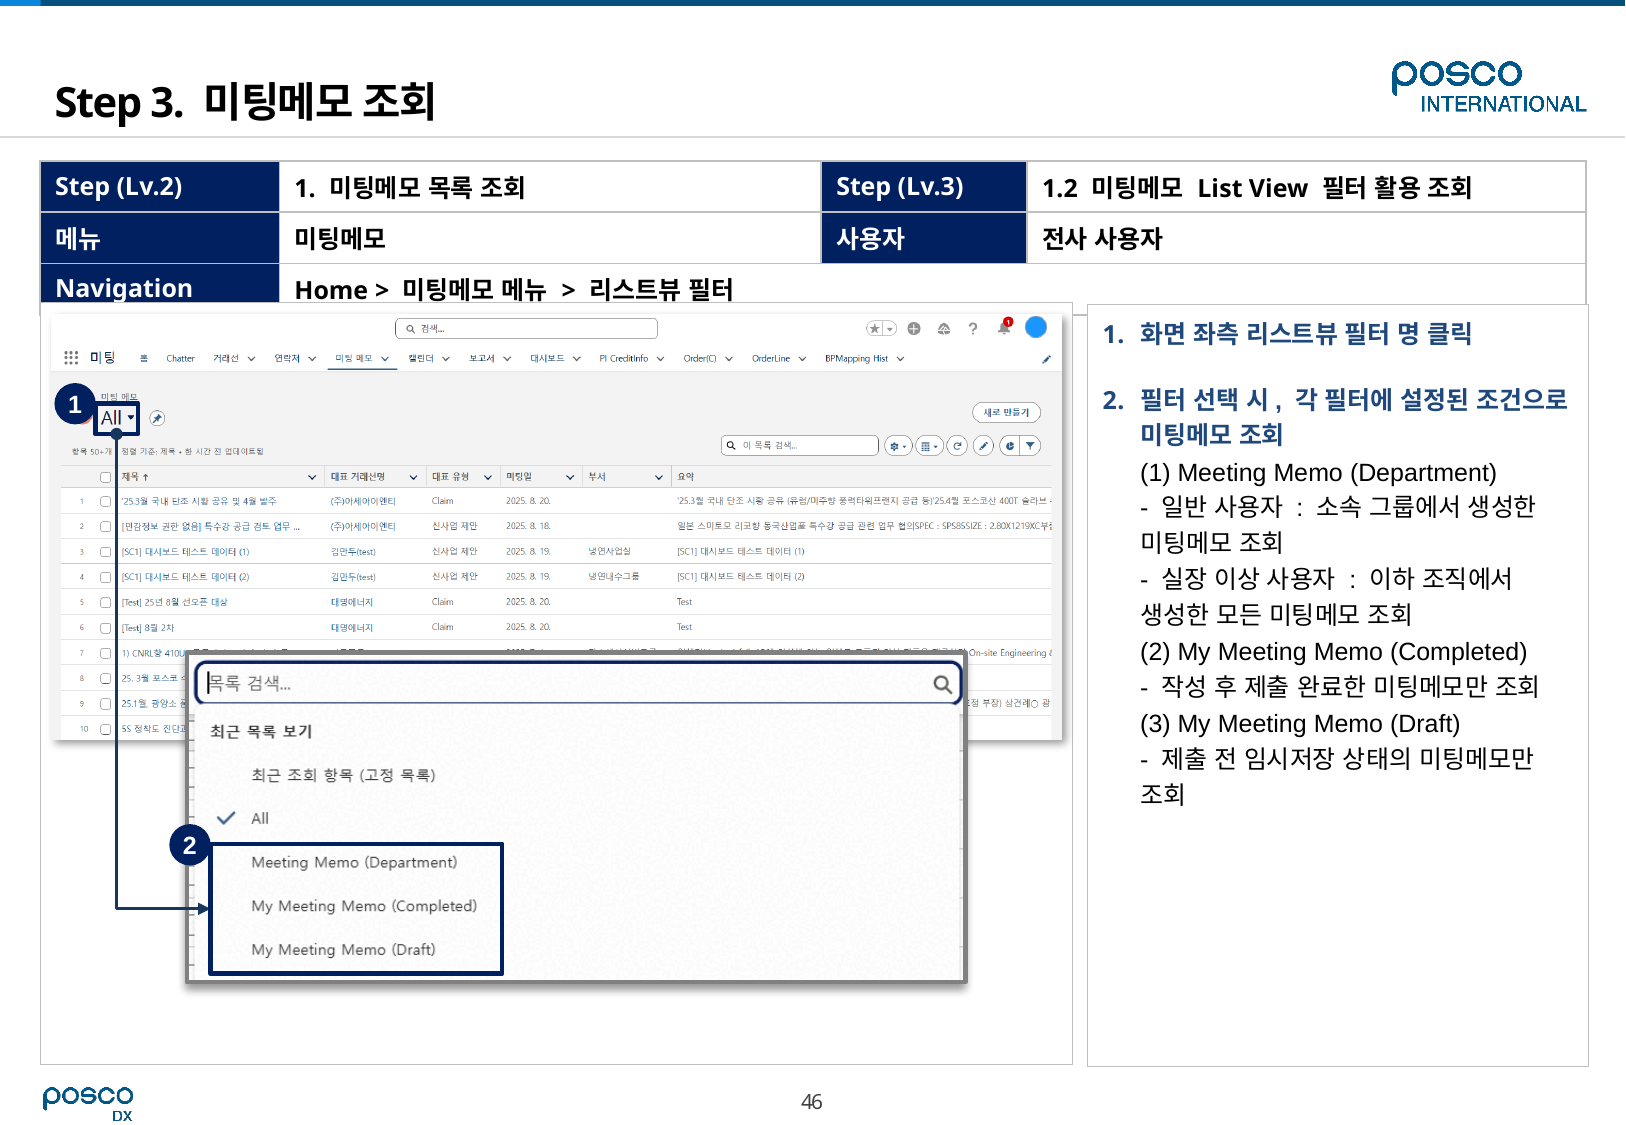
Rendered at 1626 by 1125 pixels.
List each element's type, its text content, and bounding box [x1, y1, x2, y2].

picture [43, 1087, 133, 1121]
picture [51, 314, 1062, 980]
table_cell Home > 미팅메모 메뉴 > 리스트뷰 필터 [280, 264, 1585, 314]
table_cell 전사 사용자 [1028, 213, 1585, 263]
table_header Step (Lv.2) [41, 162, 279, 211]
text_box 2 [169, 824, 189, 866]
table_cell 메뉴 [41, 213, 279, 263]
table_cell Navigation [41, 264, 279, 302]
text_box 화면 좌측 리스트뷰 필터 명 클릭 필터 선택 시, 각 필터에 설정된 조건으로 미팅메모 조회 (1) Meeting Memo (Department) - 일반 사용자 : 소속 그룹에서 생성한 미팅메모 조회 - 실장 이상 사용자 : 이하 조직에서 생성한 모든 미팅메모 조회 (2) My Meeting Memo (Completed) - 작성 후 제출 완료한 미팅메모만 조회 (3) My Meeting Memo (Draft) - 제출 전 임시저장 상태의 미팅메모만 조회 [1087, 304, 1589, 1067]
table_header Step (Lv.3) [822, 162, 1026, 211]
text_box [0, 624, 401, 719]
table_header 1.2 미팅메모 List View 필터 활용 조회 [1028, 162, 1585, 211]
table_cell 사용자 [822, 213, 1026, 263]
picture [0, 0, 41, 6]
picture [1391, 59, 1587, 113]
table_header 1. 미팅메모 목록 조회 [280, 162, 820, 211]
text_box Step 3. 미팅메모 조회 [39, 68, 685, 115]
table_cell 미팅메모 [280, 213, 820, 263]
text_box [40, 302, 1073, 1065]
